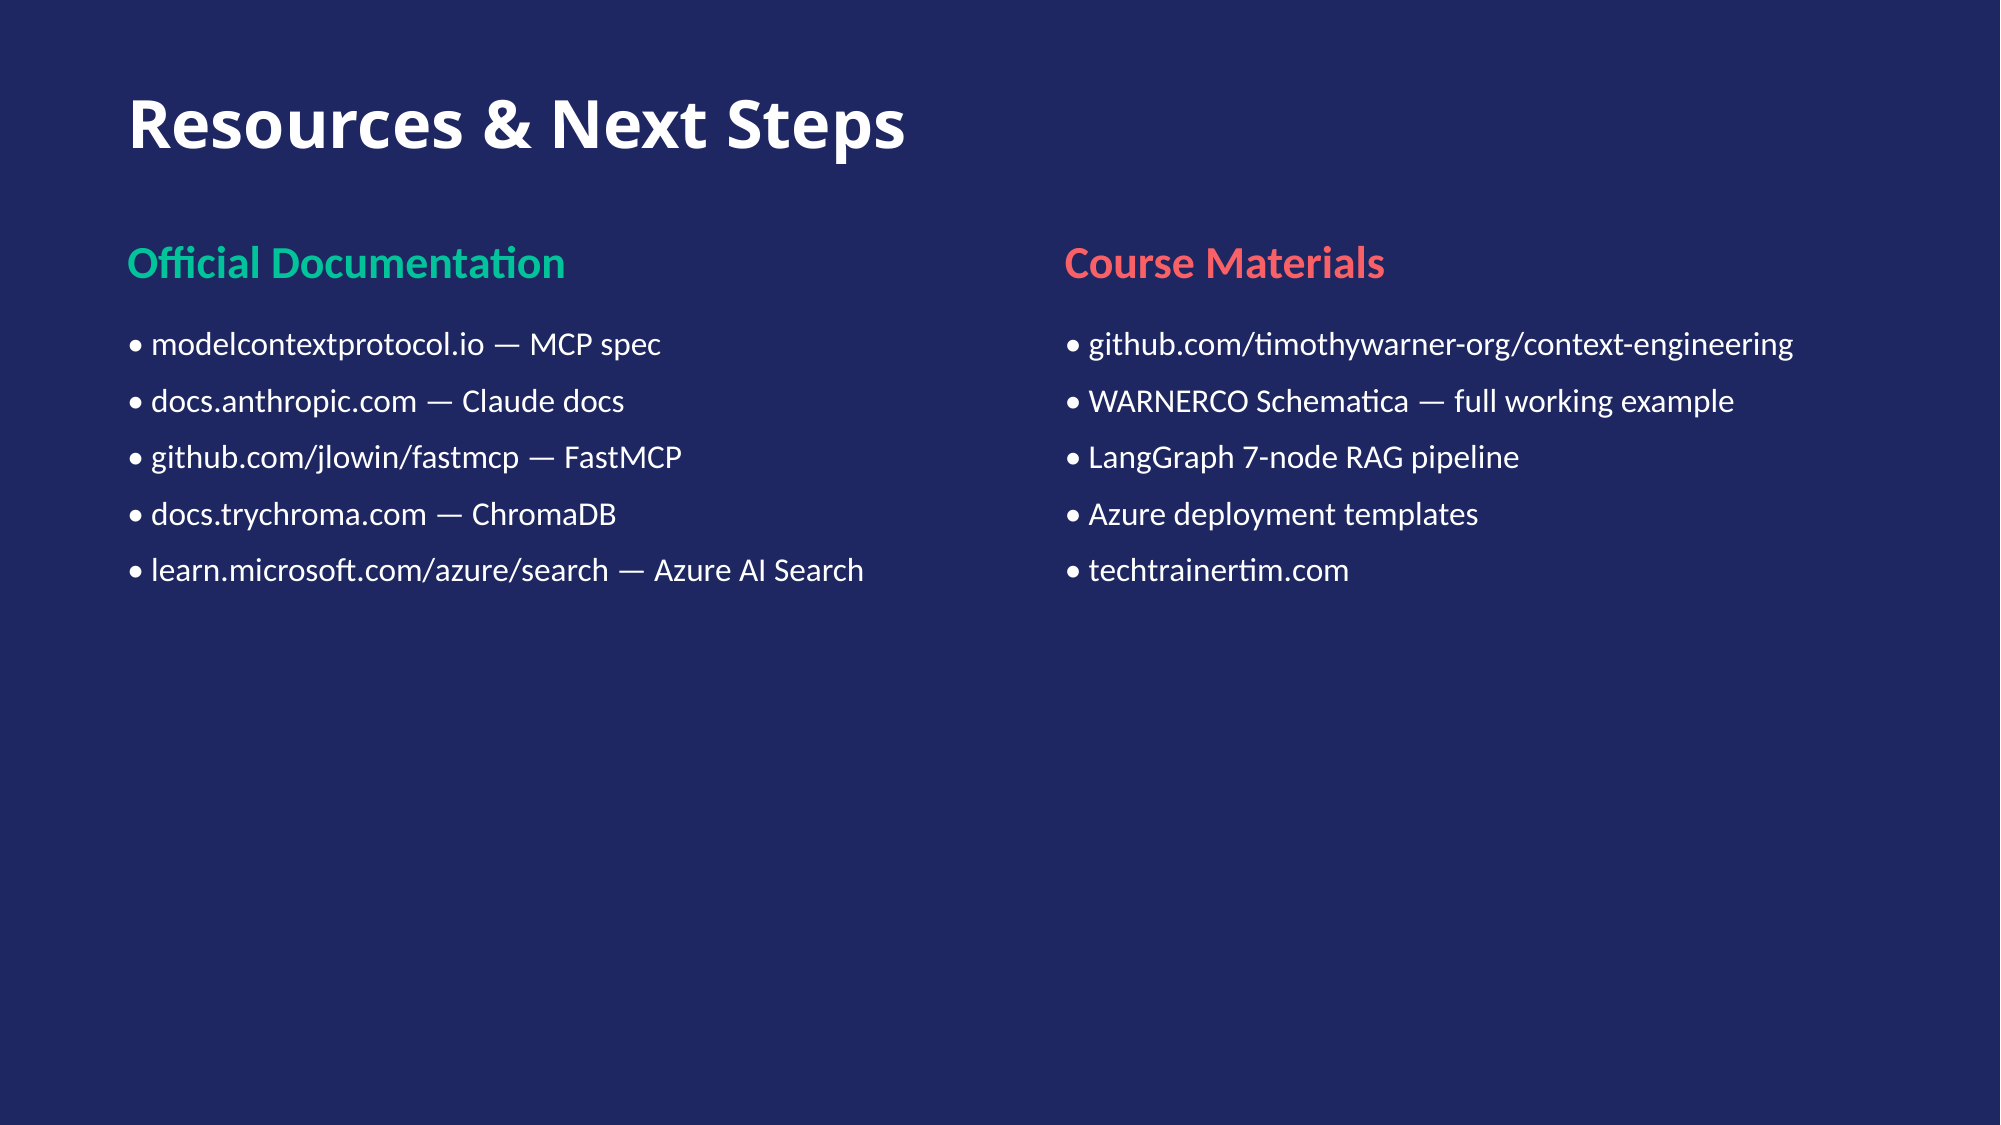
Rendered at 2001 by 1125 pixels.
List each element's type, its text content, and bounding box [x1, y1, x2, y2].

text_box Course Materials [1049, 224, 1875, 295]
text_box • modelcontextprotocol.io — MCP spec • docs.anthropic.com — Claude docs • github.com/jlowin/fastmcp — FastMCP • docs.trychroma.com — ChromaDB • learn.microsoft.com/azure/search — Azure AI Search [112, 314, 938, 596]
text_box • github.com/timothywarner-org/context-engineering • WARNERCO Schematica — full working example • LangGraph 7-node RAG pipeline • Azure deployment templates • techtrainertim.com [1049, 314, 1875, 596]
text_box Resources & Next Steps [112, 74, 1838, 170]
text_box Official Documentation [112, 224, 938, 295]
